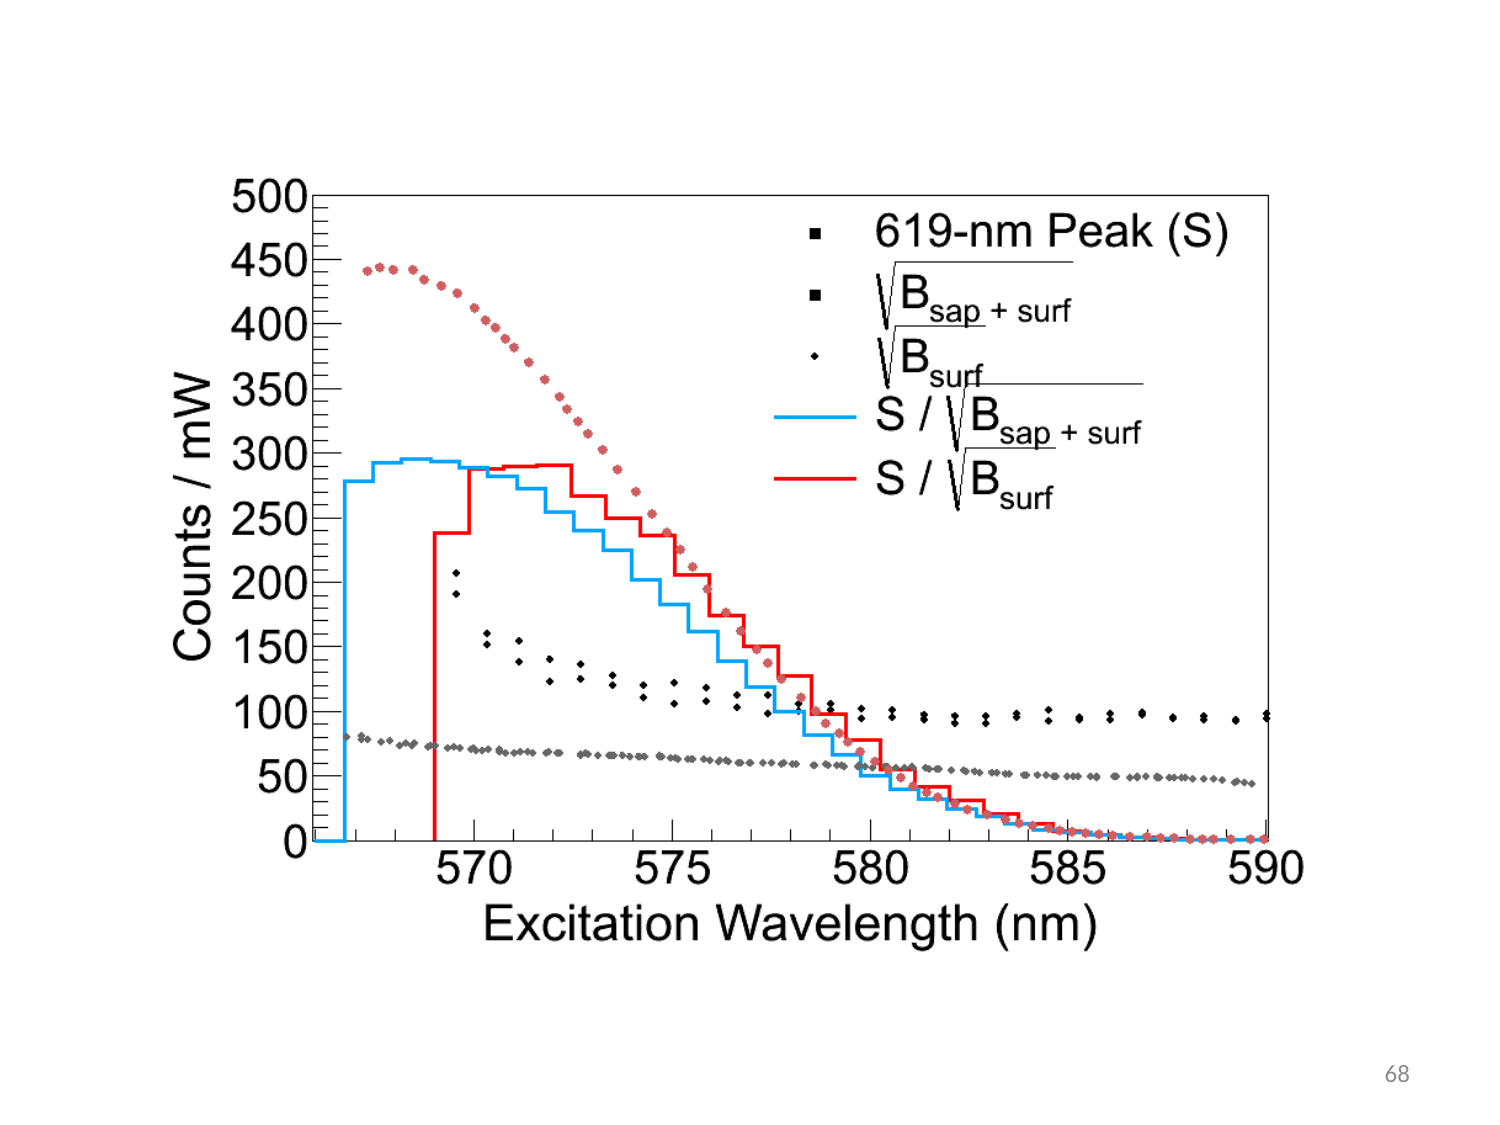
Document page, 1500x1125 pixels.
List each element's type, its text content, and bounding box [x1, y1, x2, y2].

picture [162, 137, 1327, 965]
slide_number 68 [1074, 1042, 1425, 1103]
